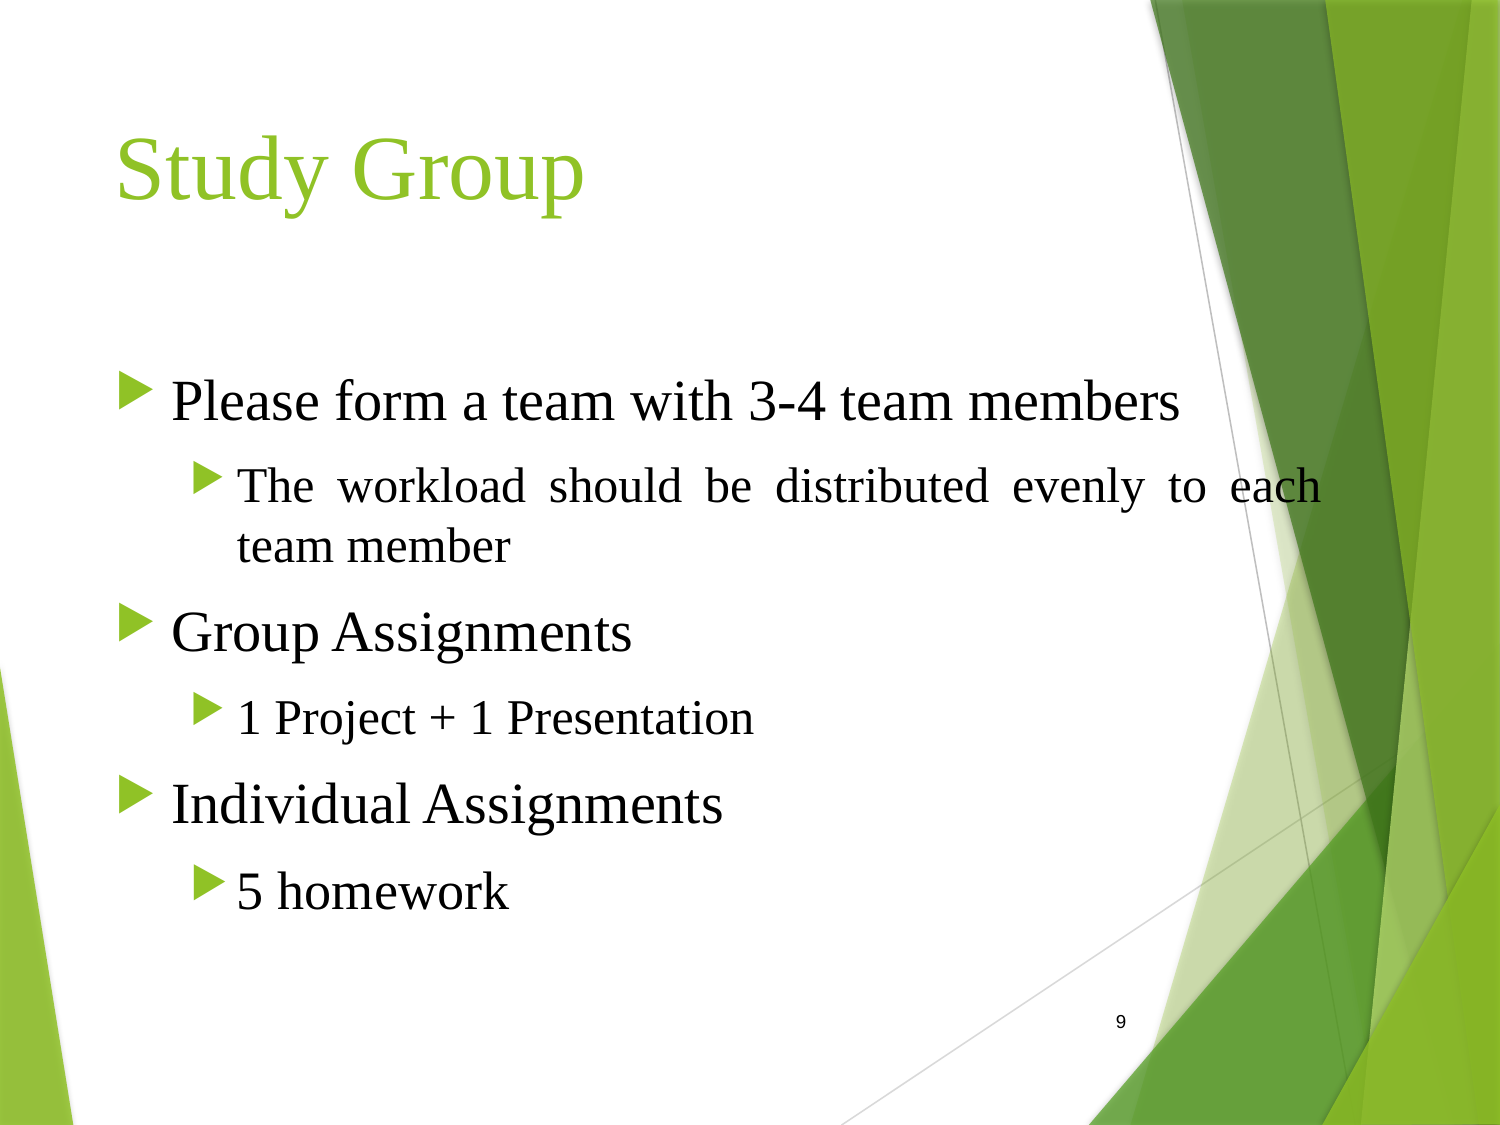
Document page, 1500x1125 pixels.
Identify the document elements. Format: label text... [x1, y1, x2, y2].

slide_number 9 [1057, 991, 1142, 1051]
list Please form a team with 3-4 team members The workload should be distributed evenly to each team member Group Assignments 1 Project + 1 Presentation Individual Assignments 5 homework [99, 354, 1338, 992]
title Study Group [99, 99, 1142, 317]
